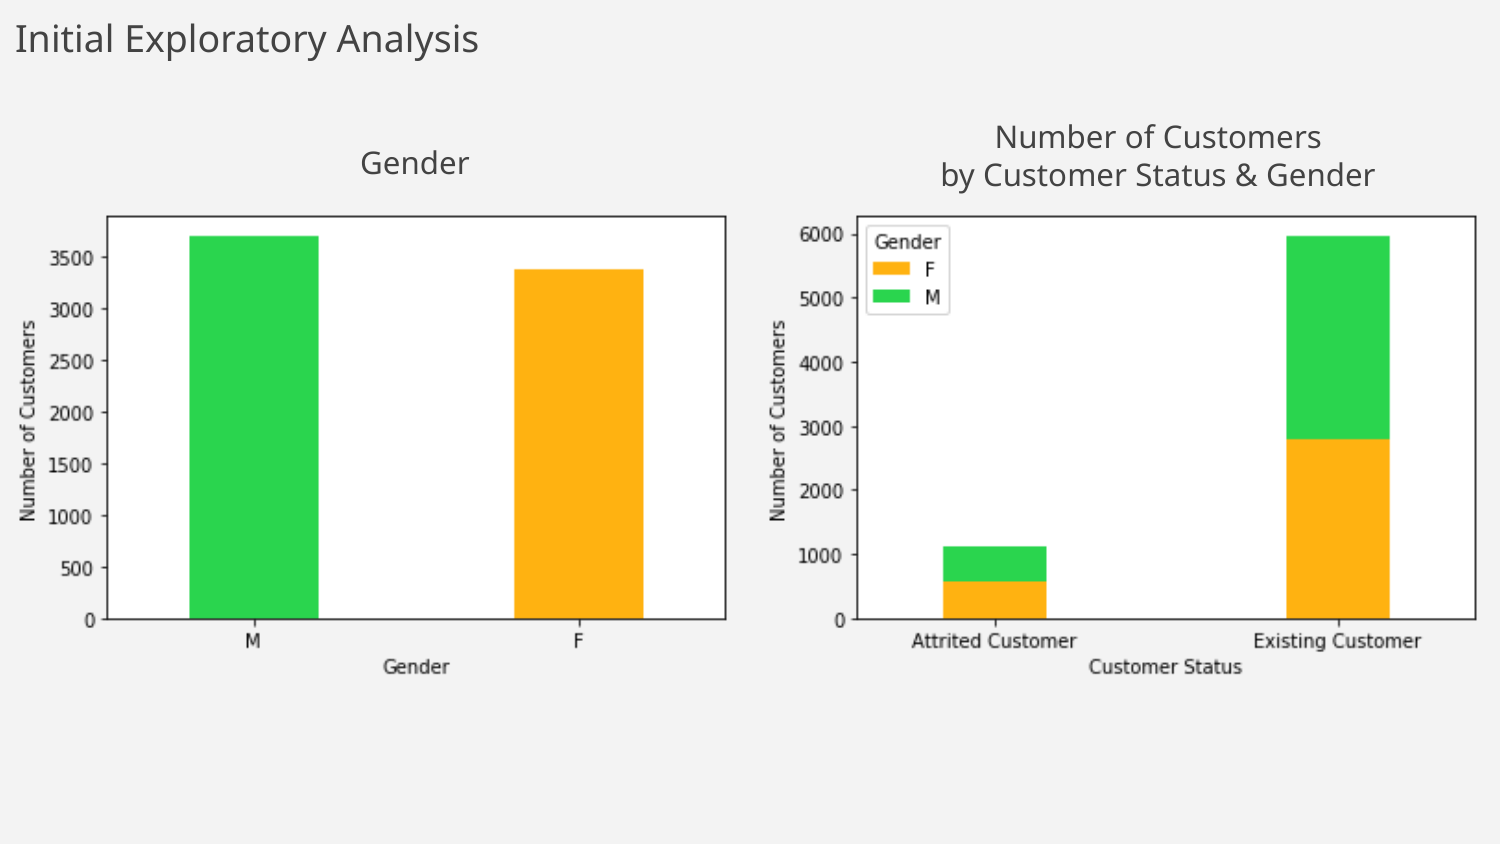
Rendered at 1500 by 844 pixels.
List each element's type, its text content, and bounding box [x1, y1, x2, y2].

picture [9, 205, 738, 689]
picture [759, 205, 1488, 689]
title Number of Customers by Customer Status & Gender [856, 102, 1461, 204]
title Initial Exploratory Analysis [0, 0, 527, 104]
title Gender [113, 128, 717, 202]
